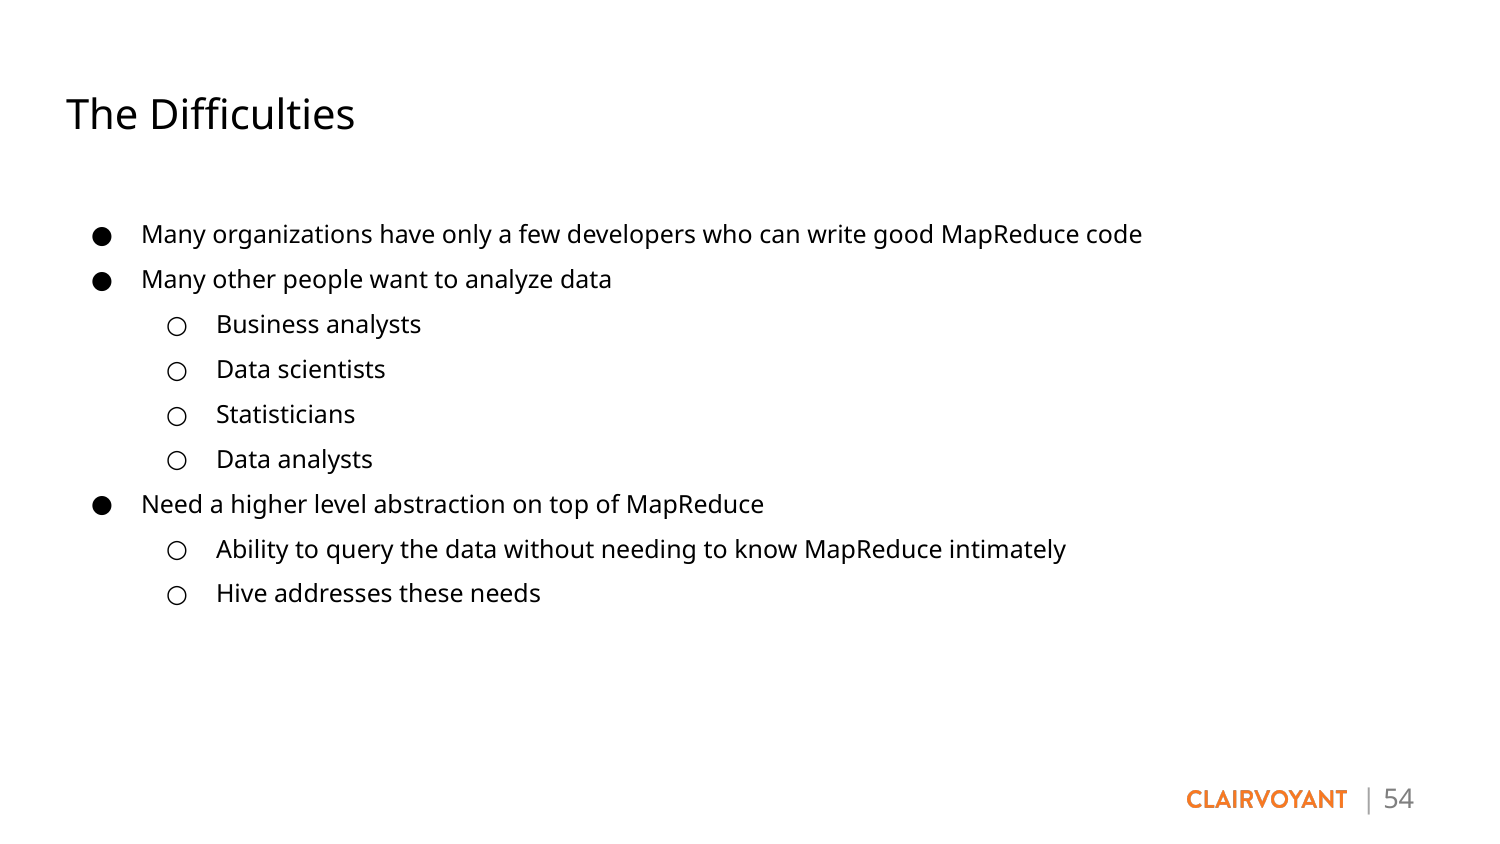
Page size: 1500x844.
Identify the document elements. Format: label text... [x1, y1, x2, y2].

list Many organizations have only a few developers who can write good MapReduce code Many other people want to analyze data Business analysts Data scientists Statisticians Data analysts Need a higher level abstraction on top of MapReduce Ability to query the data without needing to know MapReduce intimately Hive addresses these needs [51, 189, 1449, 750]
title The Difficulties [51, 72, 1449, 167]
picture [1187, 790, 1347, 808]
